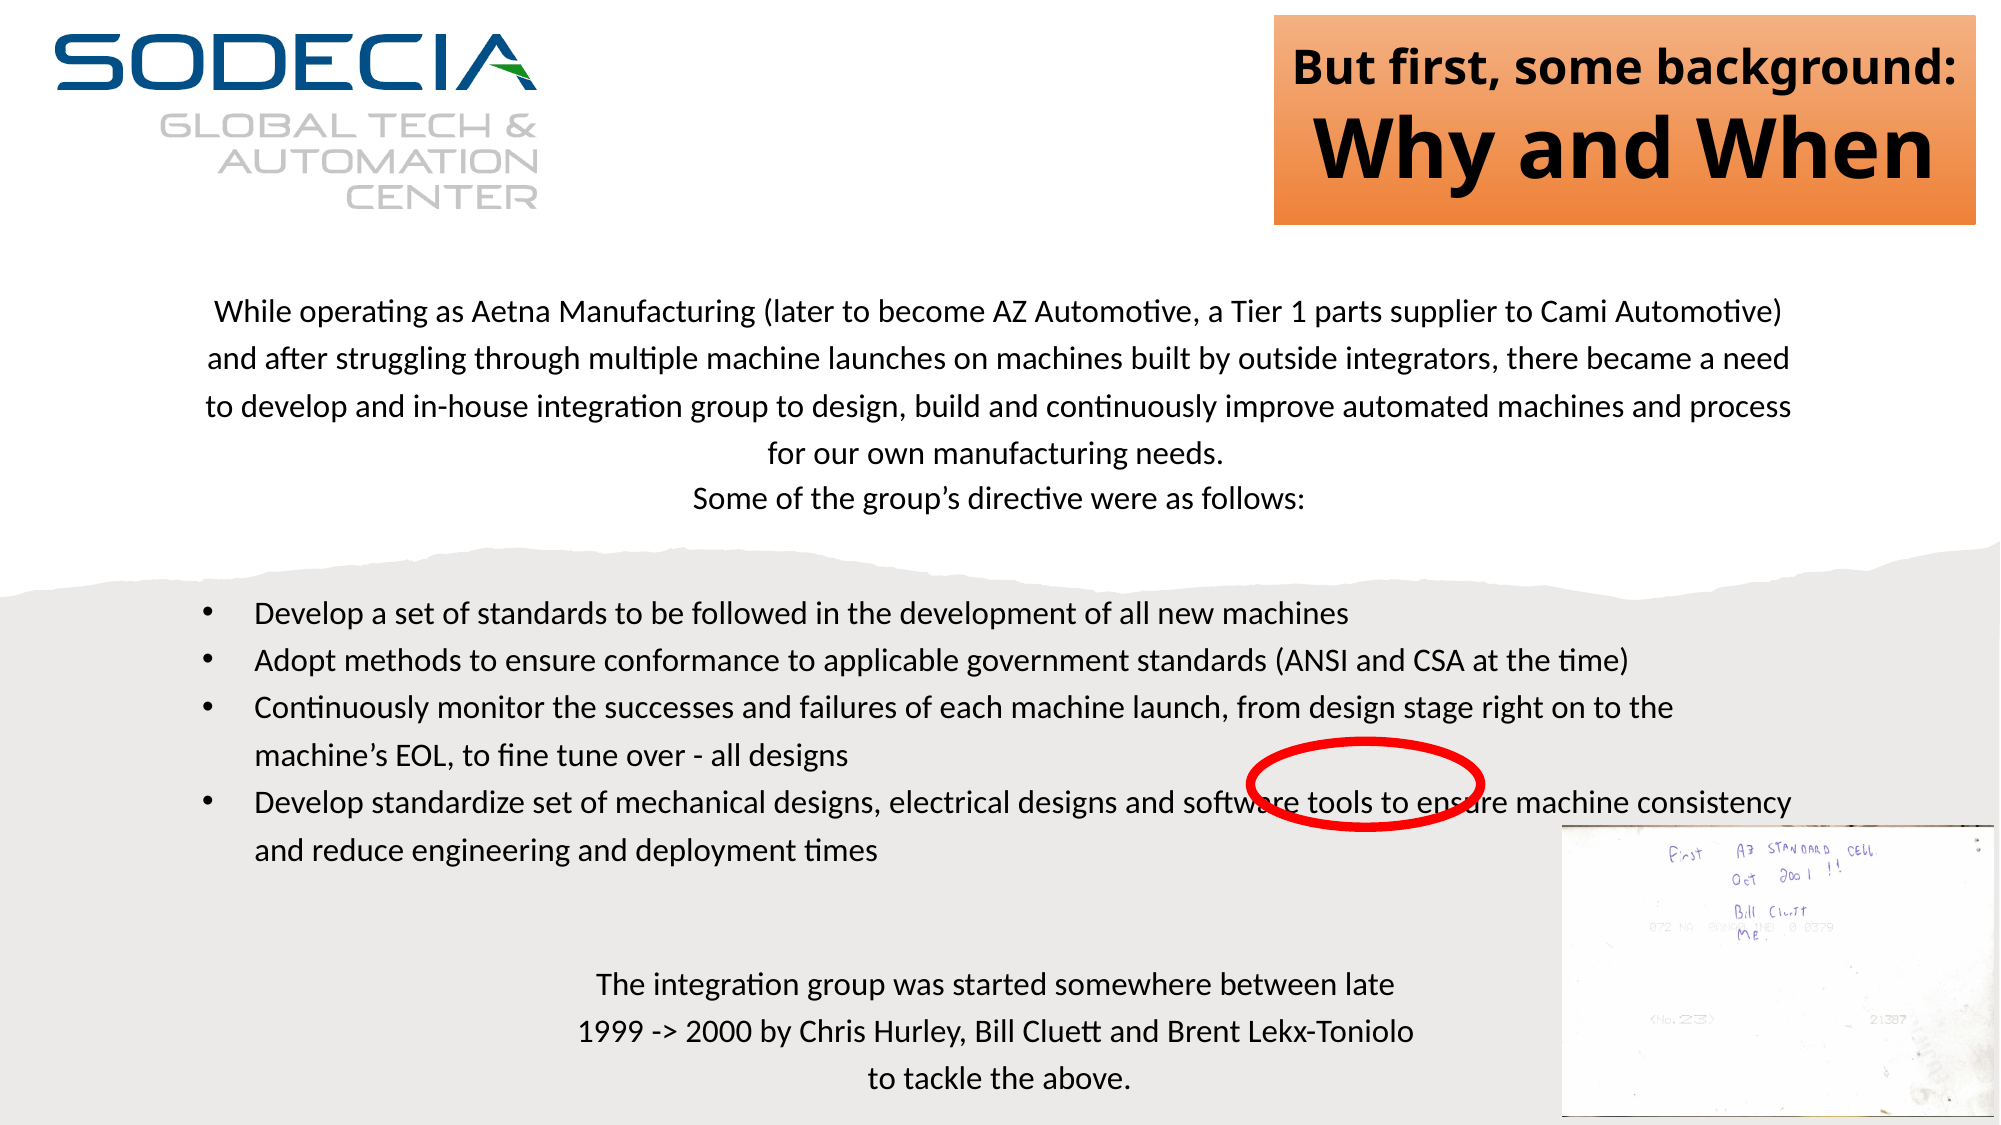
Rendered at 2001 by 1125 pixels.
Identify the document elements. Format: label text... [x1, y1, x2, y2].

text_box But first, some background: Why and When [1274, 15, 1976, 225]
text_box While operating as Aetna Manufacturing (later to become AZ Automotive, a Tier 1 parts supplier to Cami Automotive) and after struggling through multiple machine launches on machines built by outside integrators, there became a need to develop and in-house integration group to design, build and continuously improve automated machines and process for our own manufacturing needs. Some of the group’s directive were as follows: Develop a set of standards to be followed in the development of all new machines Adopt methods to ensure conformance to applicable government standards (ANSI and CSA at the time) Continuously monitor the successes and failures of each machine launch, from design stage right on to the machine’s EOL, to fine tune over - all designs Develop standardize set of mechanical designs, electrical designs and software tools to ensure machine consistency and reduce engineering and deployment times The integration group was started somewhere between late 1999 -> 2000 by Chris Hurley, Bill Cluett and Brent Lekx-Toniolo to tackle the above. [187, 273, 1813, 1110]
text_box [0, 540, 2000, 1125]
picture [1562, 825, 1994, 1117]
text_box [1249, 740, 1482, 829]
picture [55, 34, 537, 209]
text_box [0, 0, 2000, 596]
